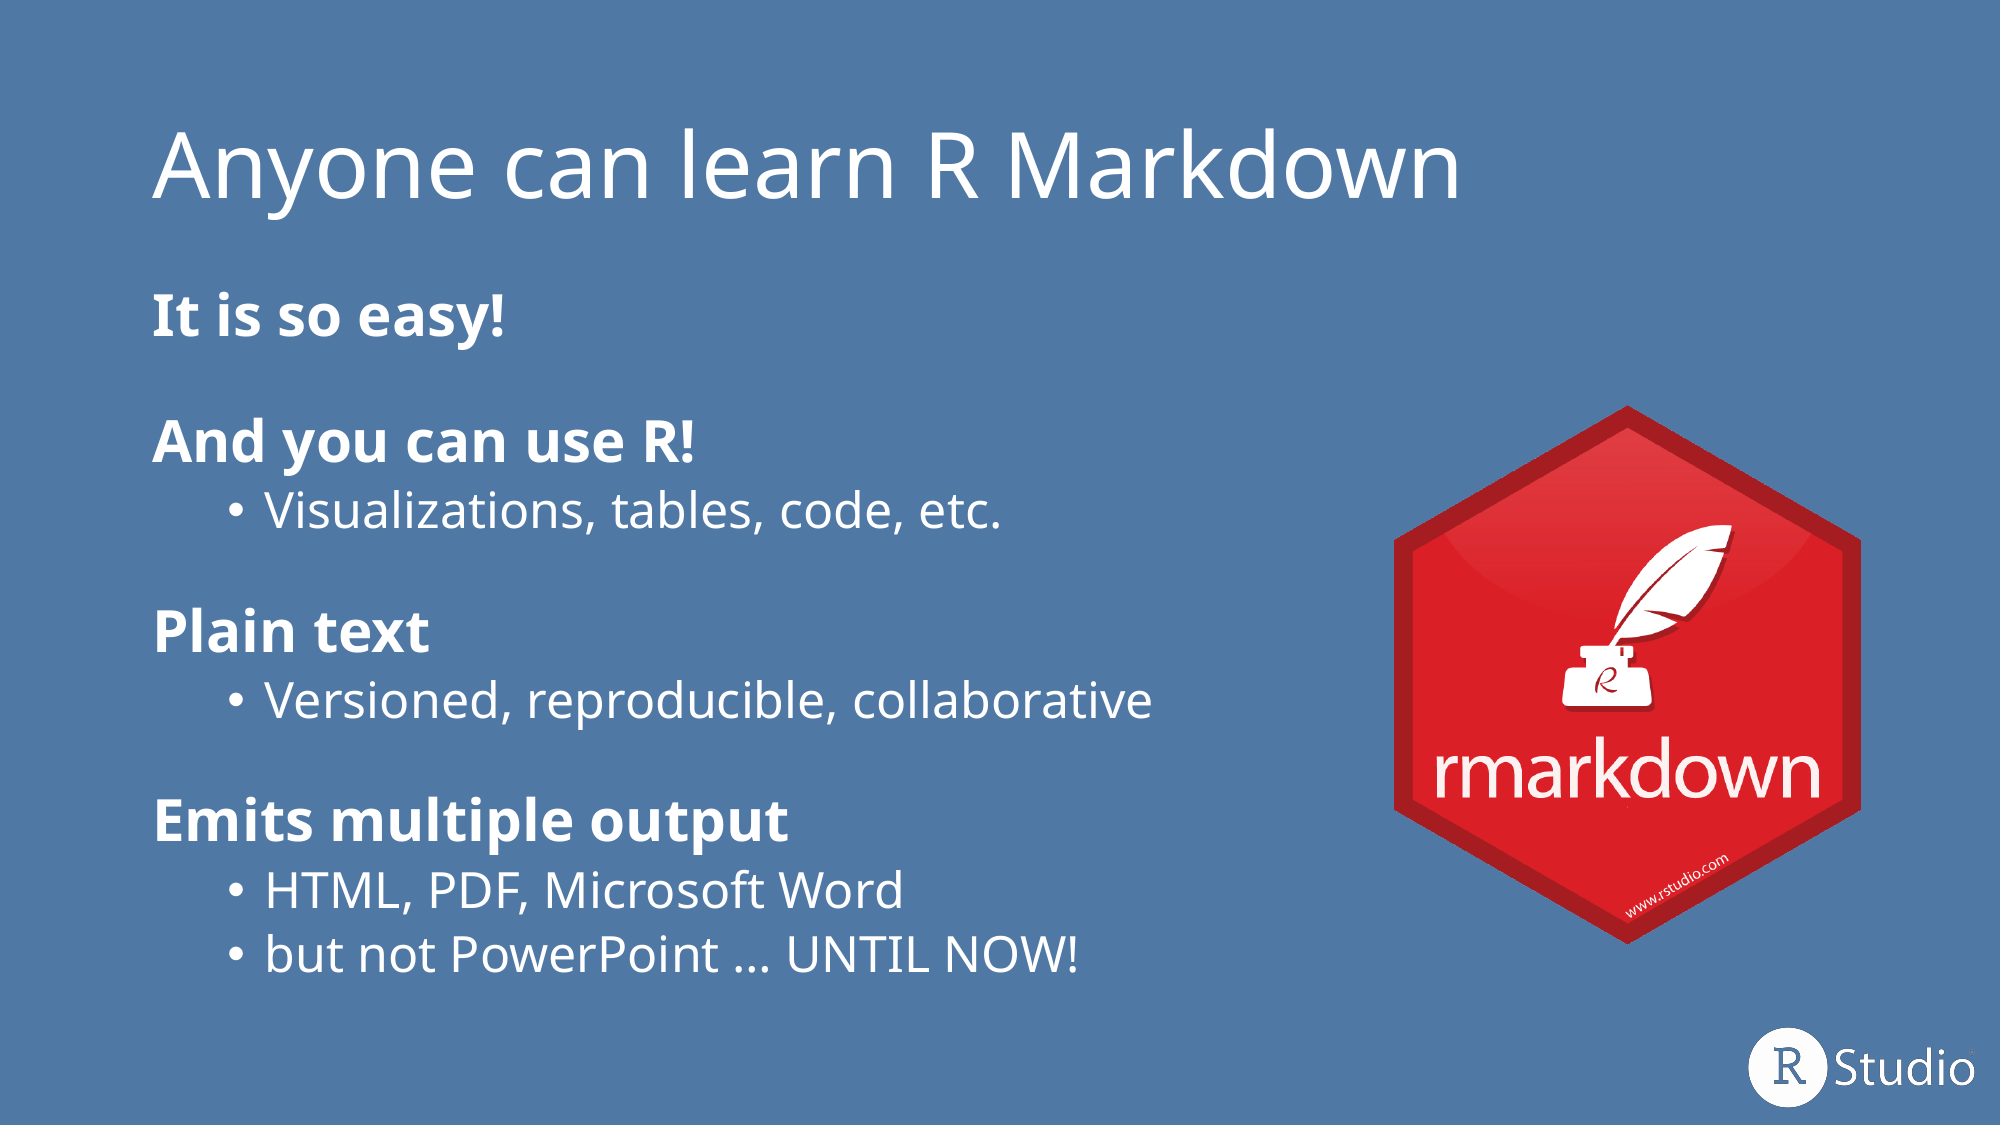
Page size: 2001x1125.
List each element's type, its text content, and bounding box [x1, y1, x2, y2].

picture [1393, 404, 1861, 946]
title Anyone can learn R Markdown [137, 59, 1863, 278]
list It is so easy! And you can use R! Visualizations, tables, code, etc. Plain text Versioned, reproducible, collaborative Emits multiple output HTML, PDF, Microsoft Word but not PowerPoint … UNTIL NOW! [137, 279, 1395, 1075]
picture [1747, 1027, 1976, 1108]
